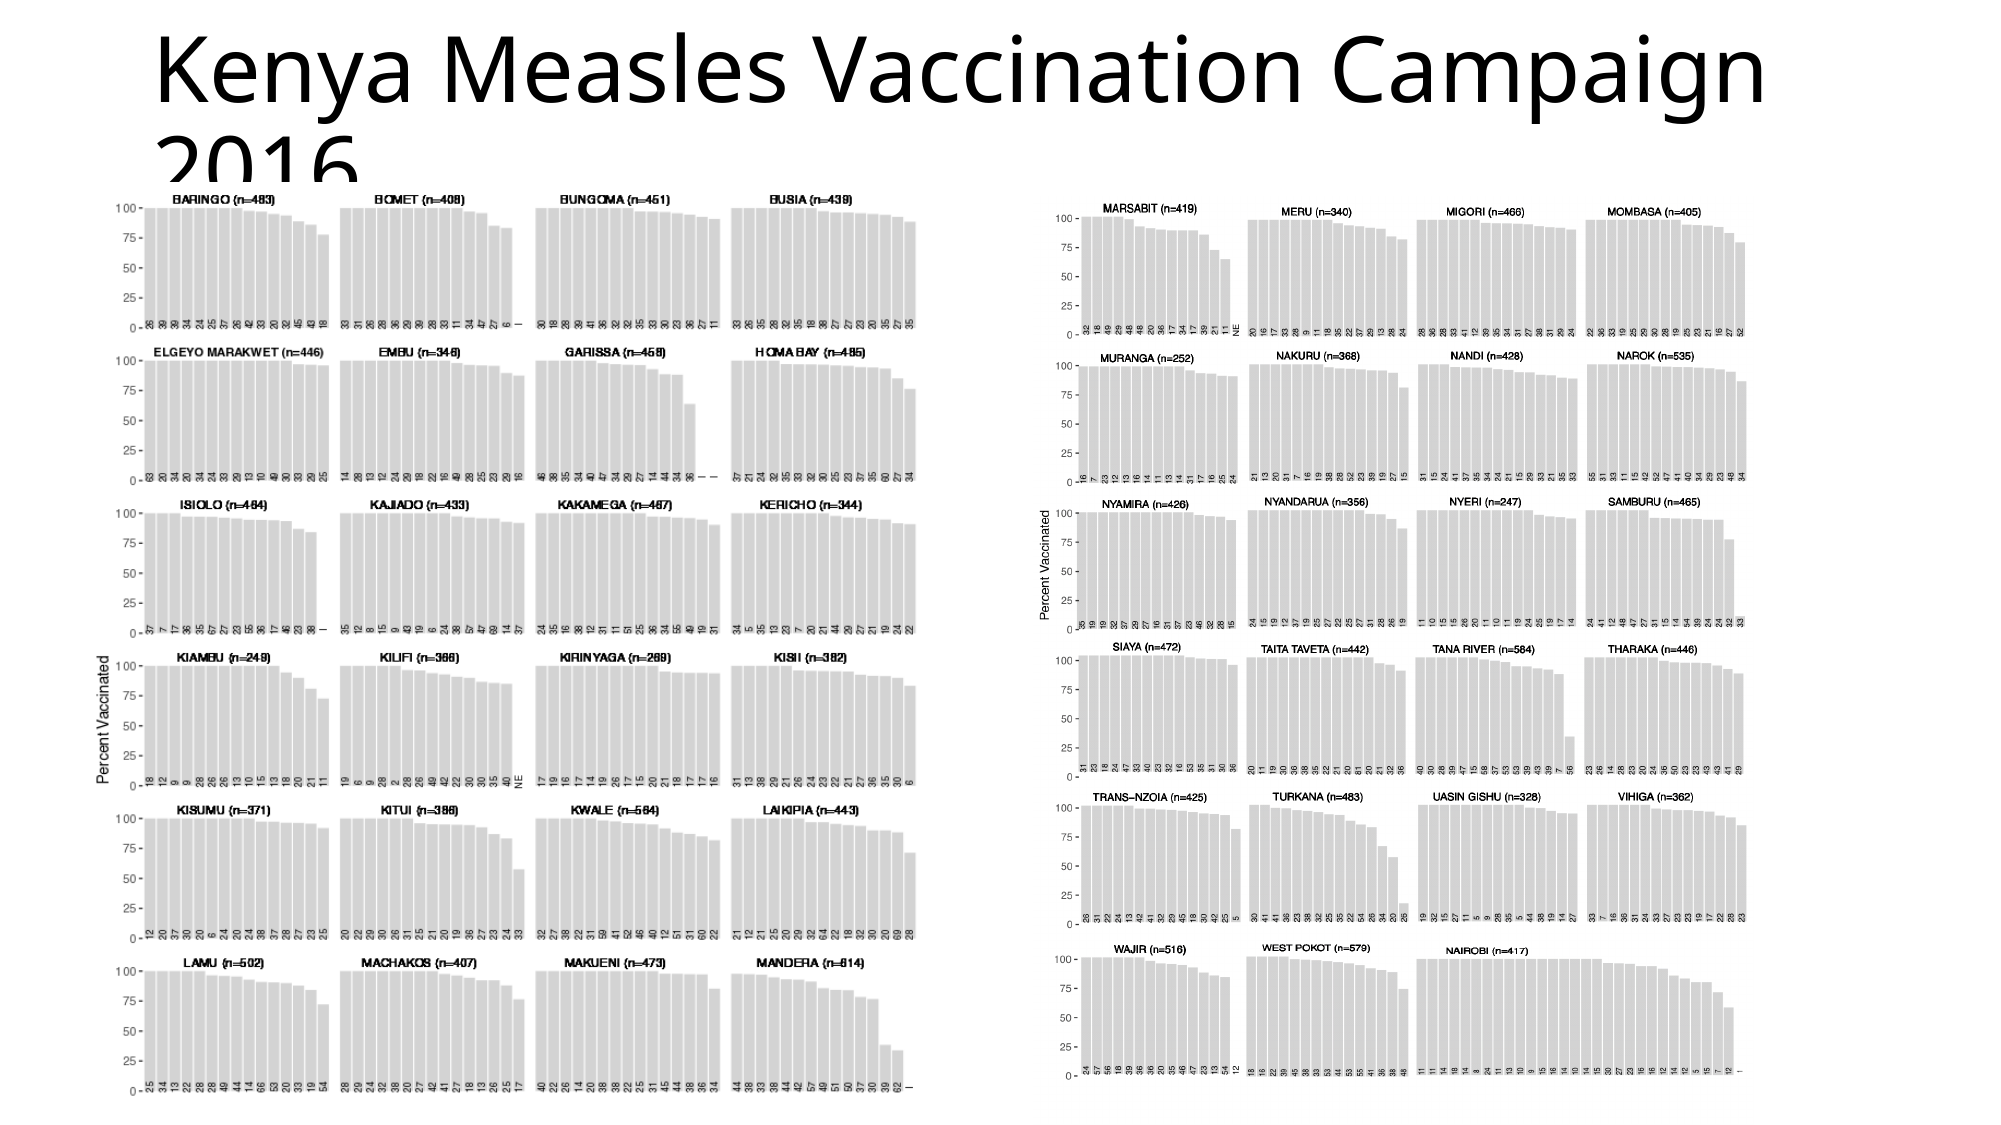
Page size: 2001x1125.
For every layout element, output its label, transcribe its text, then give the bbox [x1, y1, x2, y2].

title Kenya Measles Vaccination Campaign 2016 [137, 14, 1863, 232]
picture [90, 182, 925, 1111]
picture [1033, 196, 1754, 1125]
